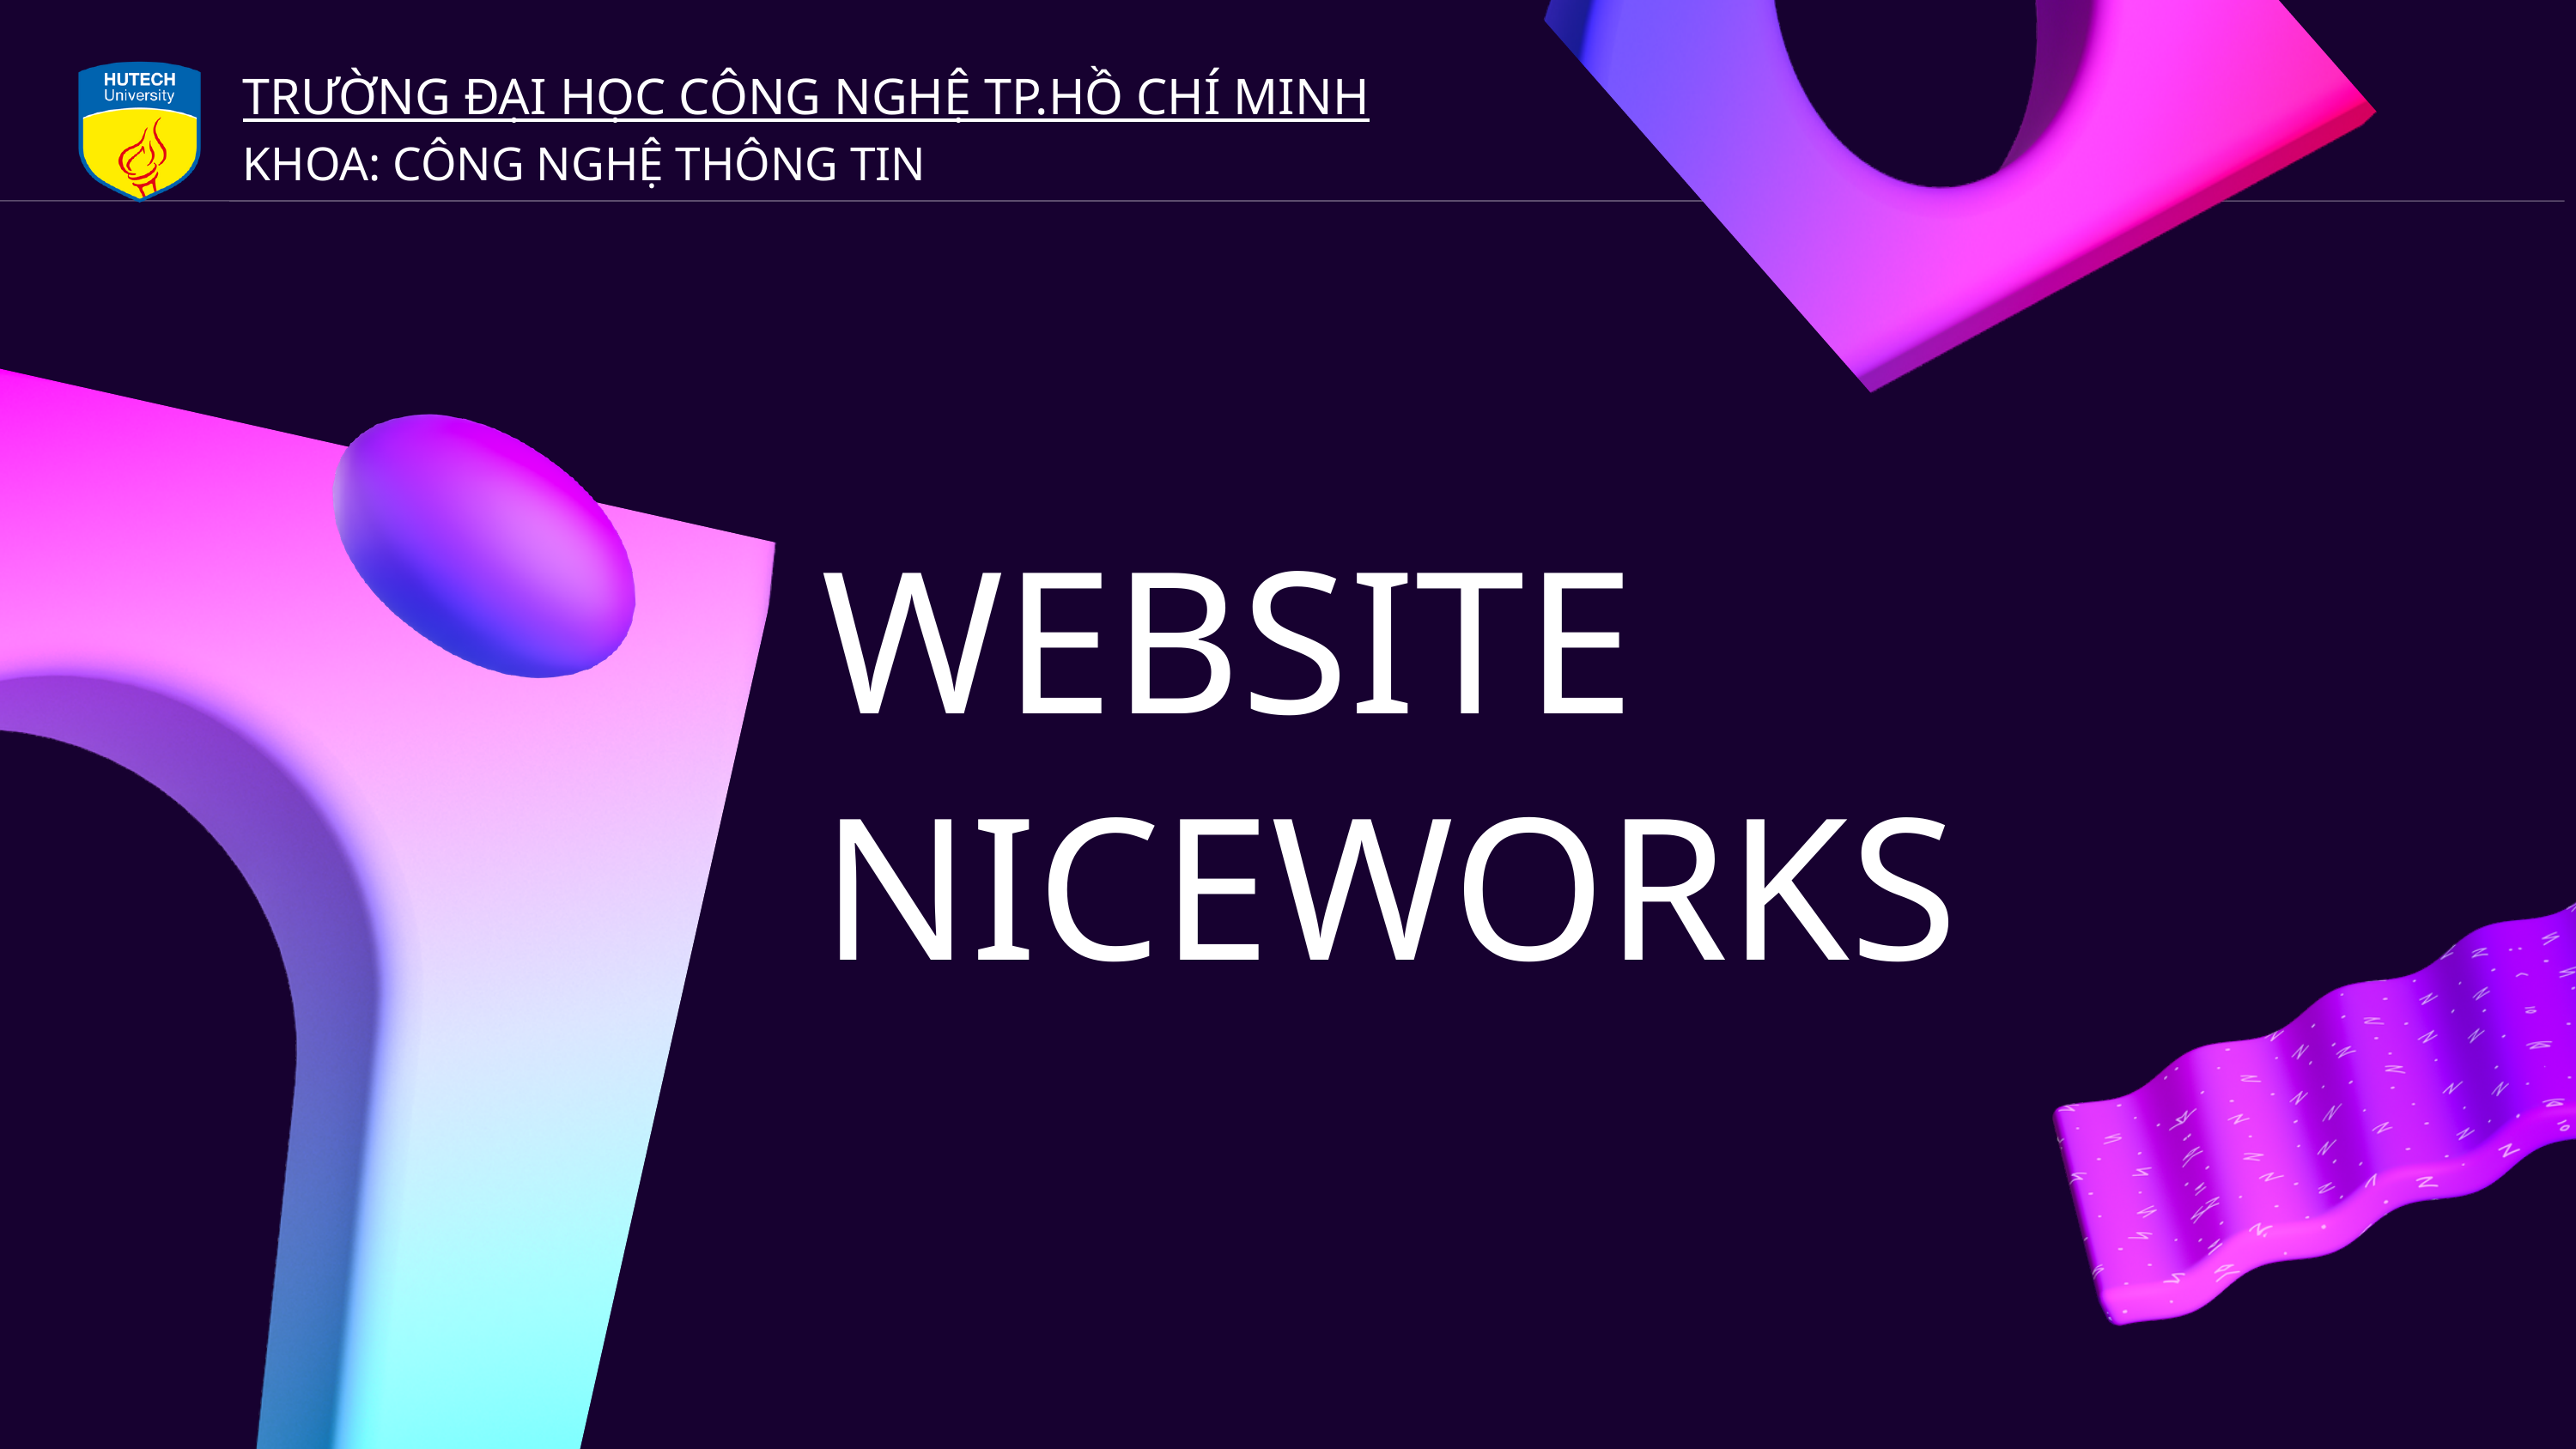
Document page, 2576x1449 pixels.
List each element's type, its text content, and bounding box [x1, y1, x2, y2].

text_box TRƯỜNG ĐẠI HỌC CÔNG NGHỆ TP.HỒ CHÍ MINH [242, 55, 1400, 124]
text_box [33, 22, 256, 241]
text_box [1526, 0, 2432, 512]
text_box [2052, 870, 2576, 1326]
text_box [820, 514, 2121, 1137]
text_box [331, 414, 637, 680]
text_box [0, 368, 783, 1449]
text_box KHOA: CÔNG NGHỆ THÔNG TIN [242, 124, 1323, 190]
